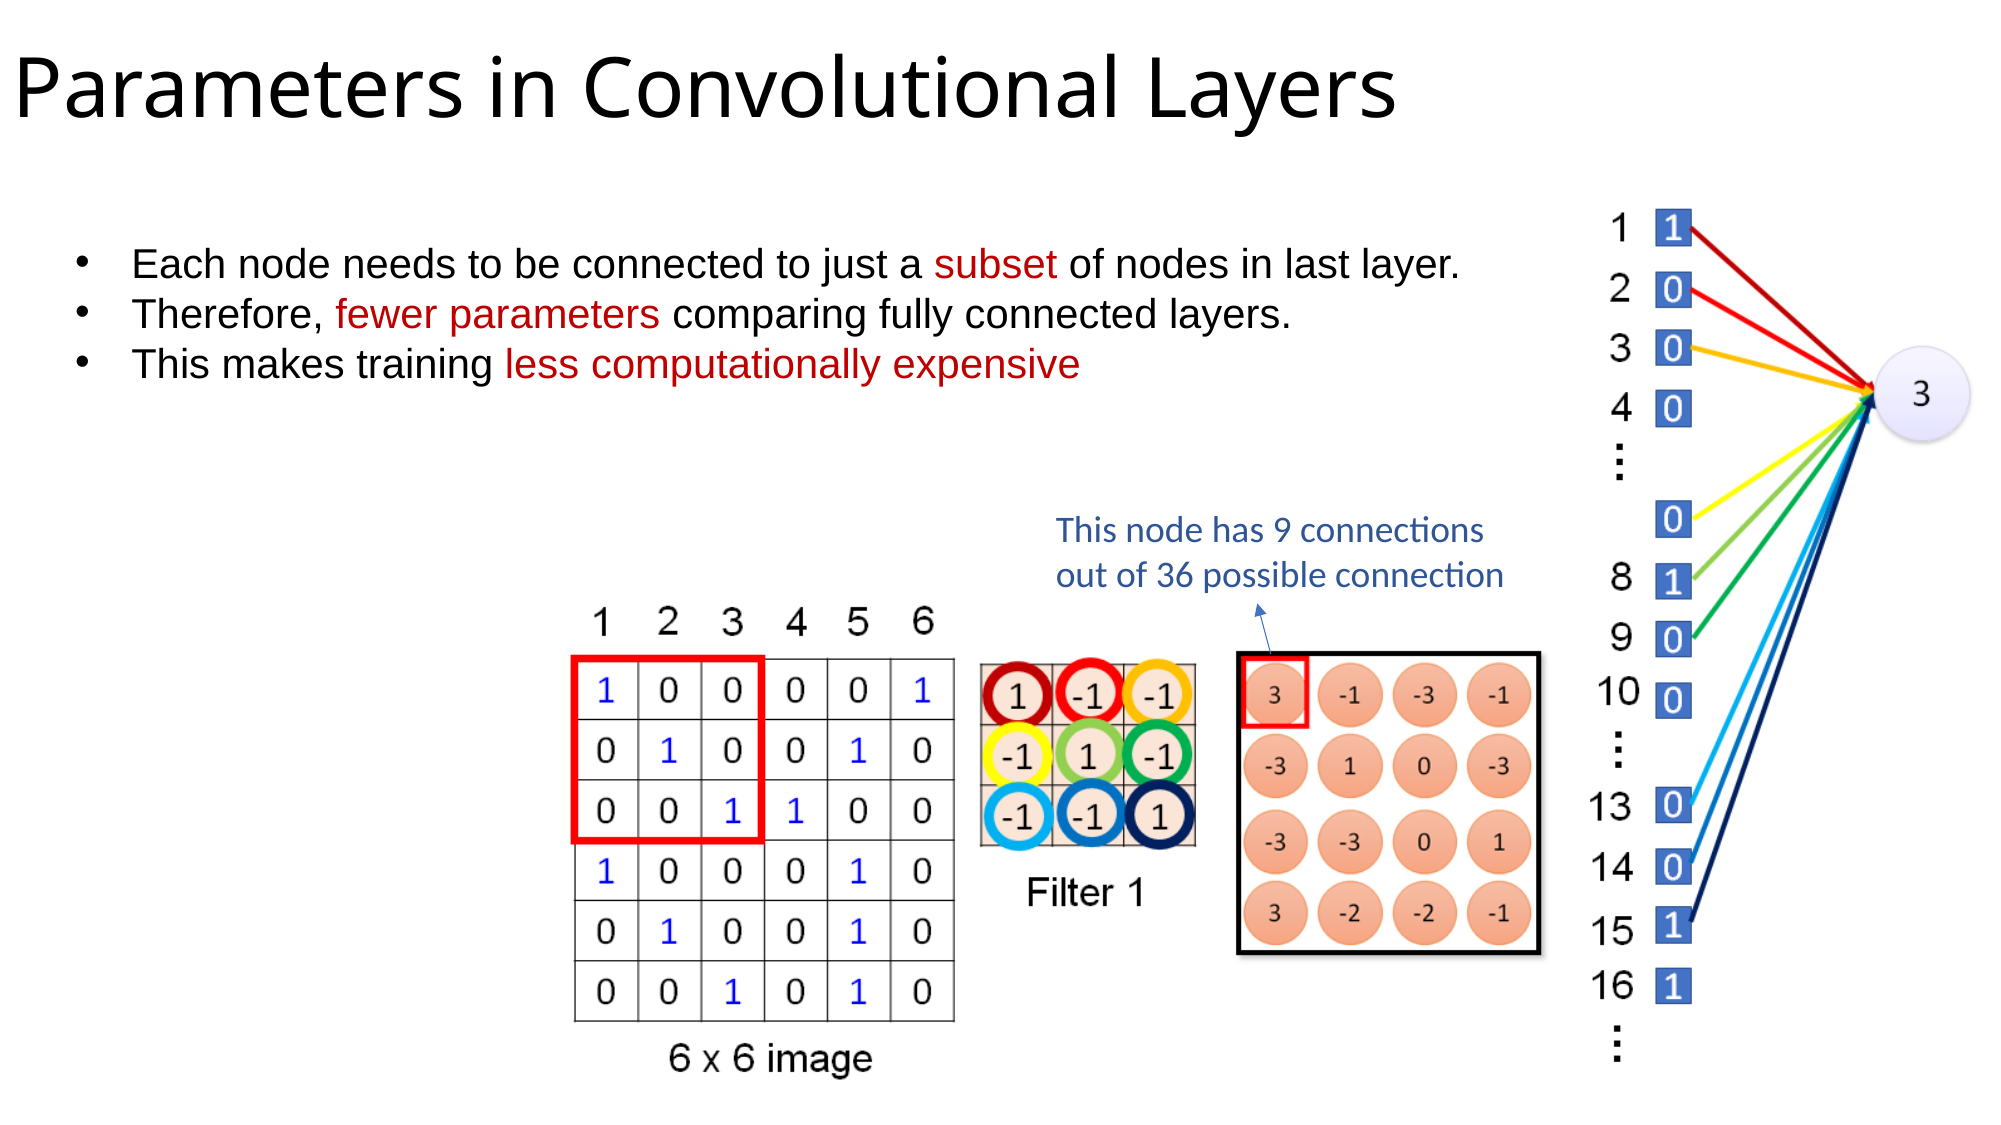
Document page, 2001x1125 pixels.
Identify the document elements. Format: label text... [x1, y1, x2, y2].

text_box Parameters in Convolutional Layers [0, 38, 1415, 144]
picture [567, 190, 1977, 1107]
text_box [1257, 603, 1271, 654]
text_box Each node needs to be connected to just a subset of nodes in last layer. Therefore, fewer parameters comparing fully connected layers. This makes training less computationally expensive [60, 229, 567, 394]
